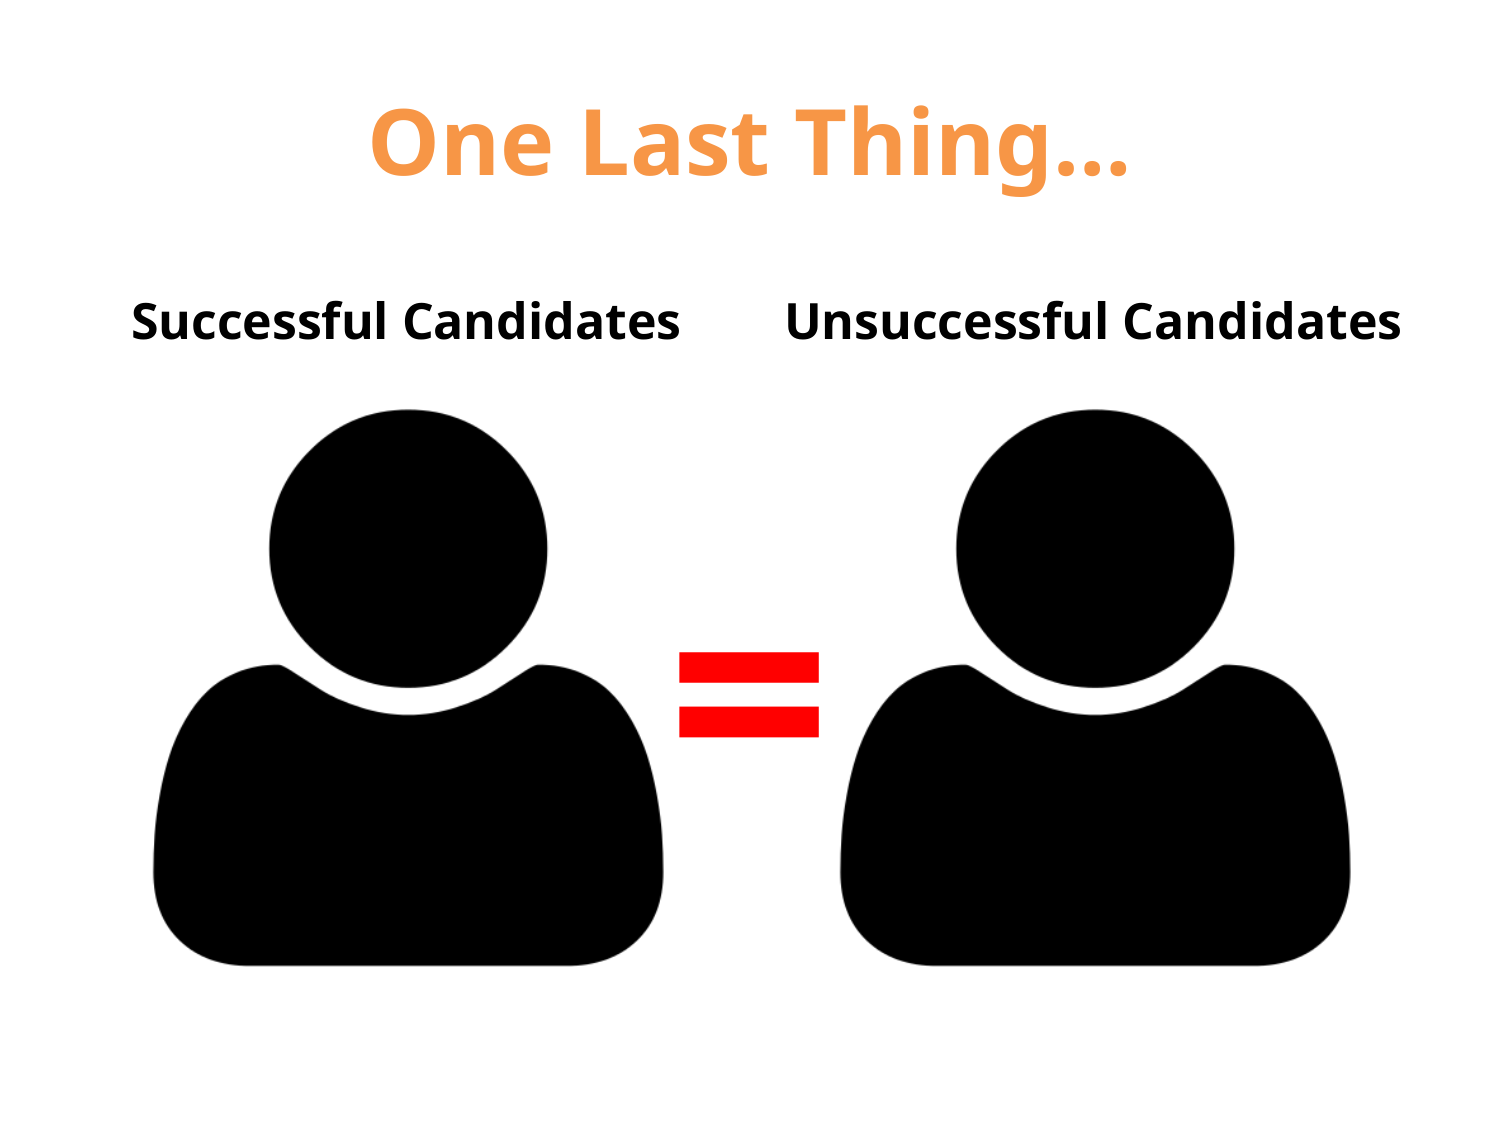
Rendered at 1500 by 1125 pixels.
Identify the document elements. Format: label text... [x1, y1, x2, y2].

title One Last Thing… [75, 45, 1425, 233]
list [769, 356, 1418, 1006]
list Successful Candidates [75, 251, 738, 357]
text_box = [735, 587, 764, 775]
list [81, 356, 731, 1006]
list Unsuccessful Candidates [761, 251, 1425, 357]
